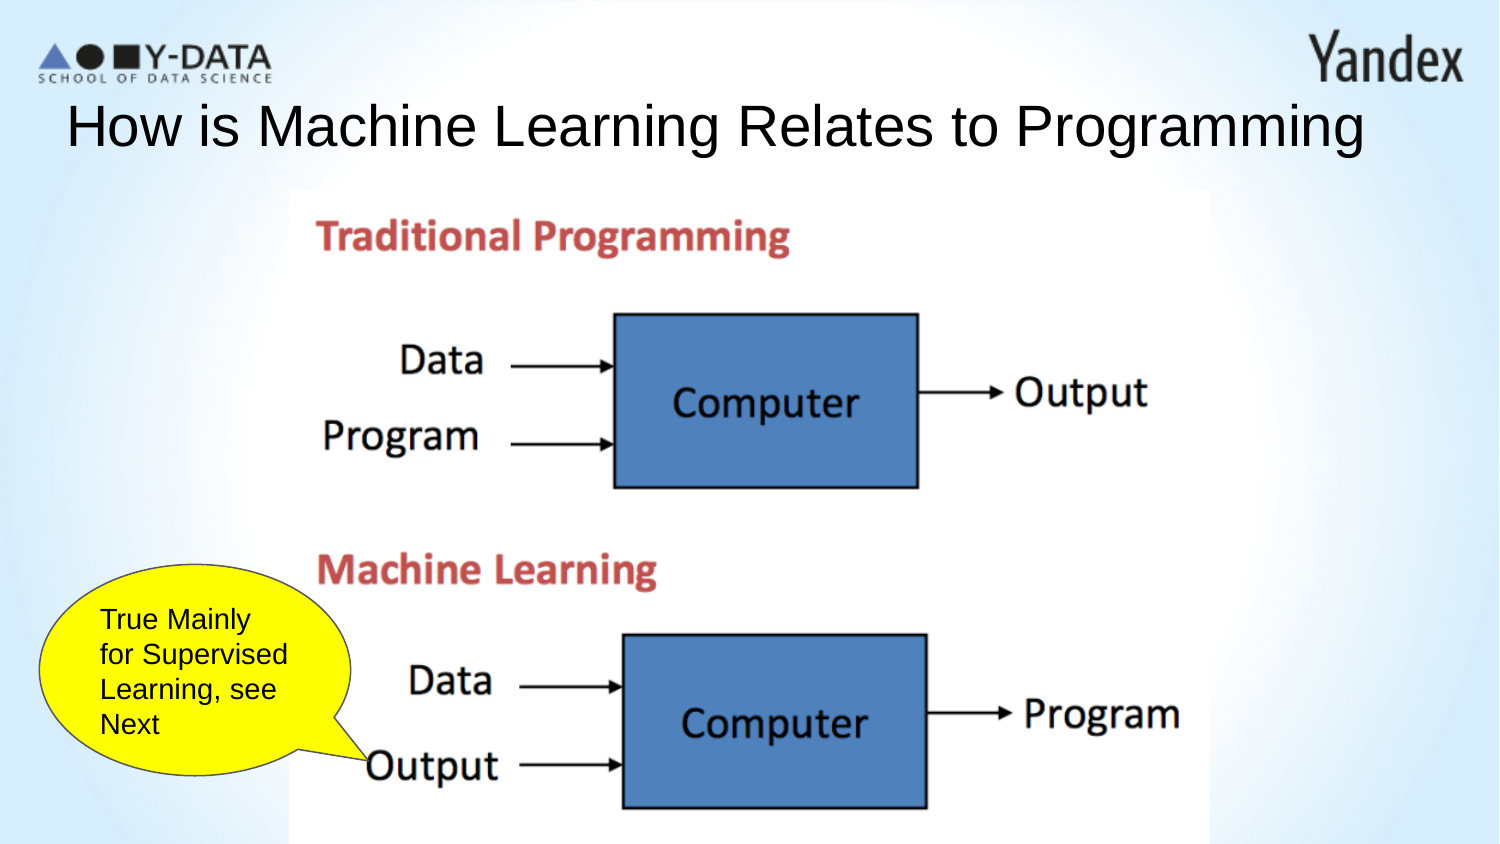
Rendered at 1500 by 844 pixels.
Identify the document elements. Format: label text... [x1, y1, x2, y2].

picture [0, 0, 1500, 844]
title How is Machine Learning Relates to Programming [51, 72, 1449, 167]
text_box True Mainly for Supervised Learning, see Next [39, 564, 284, 776]
